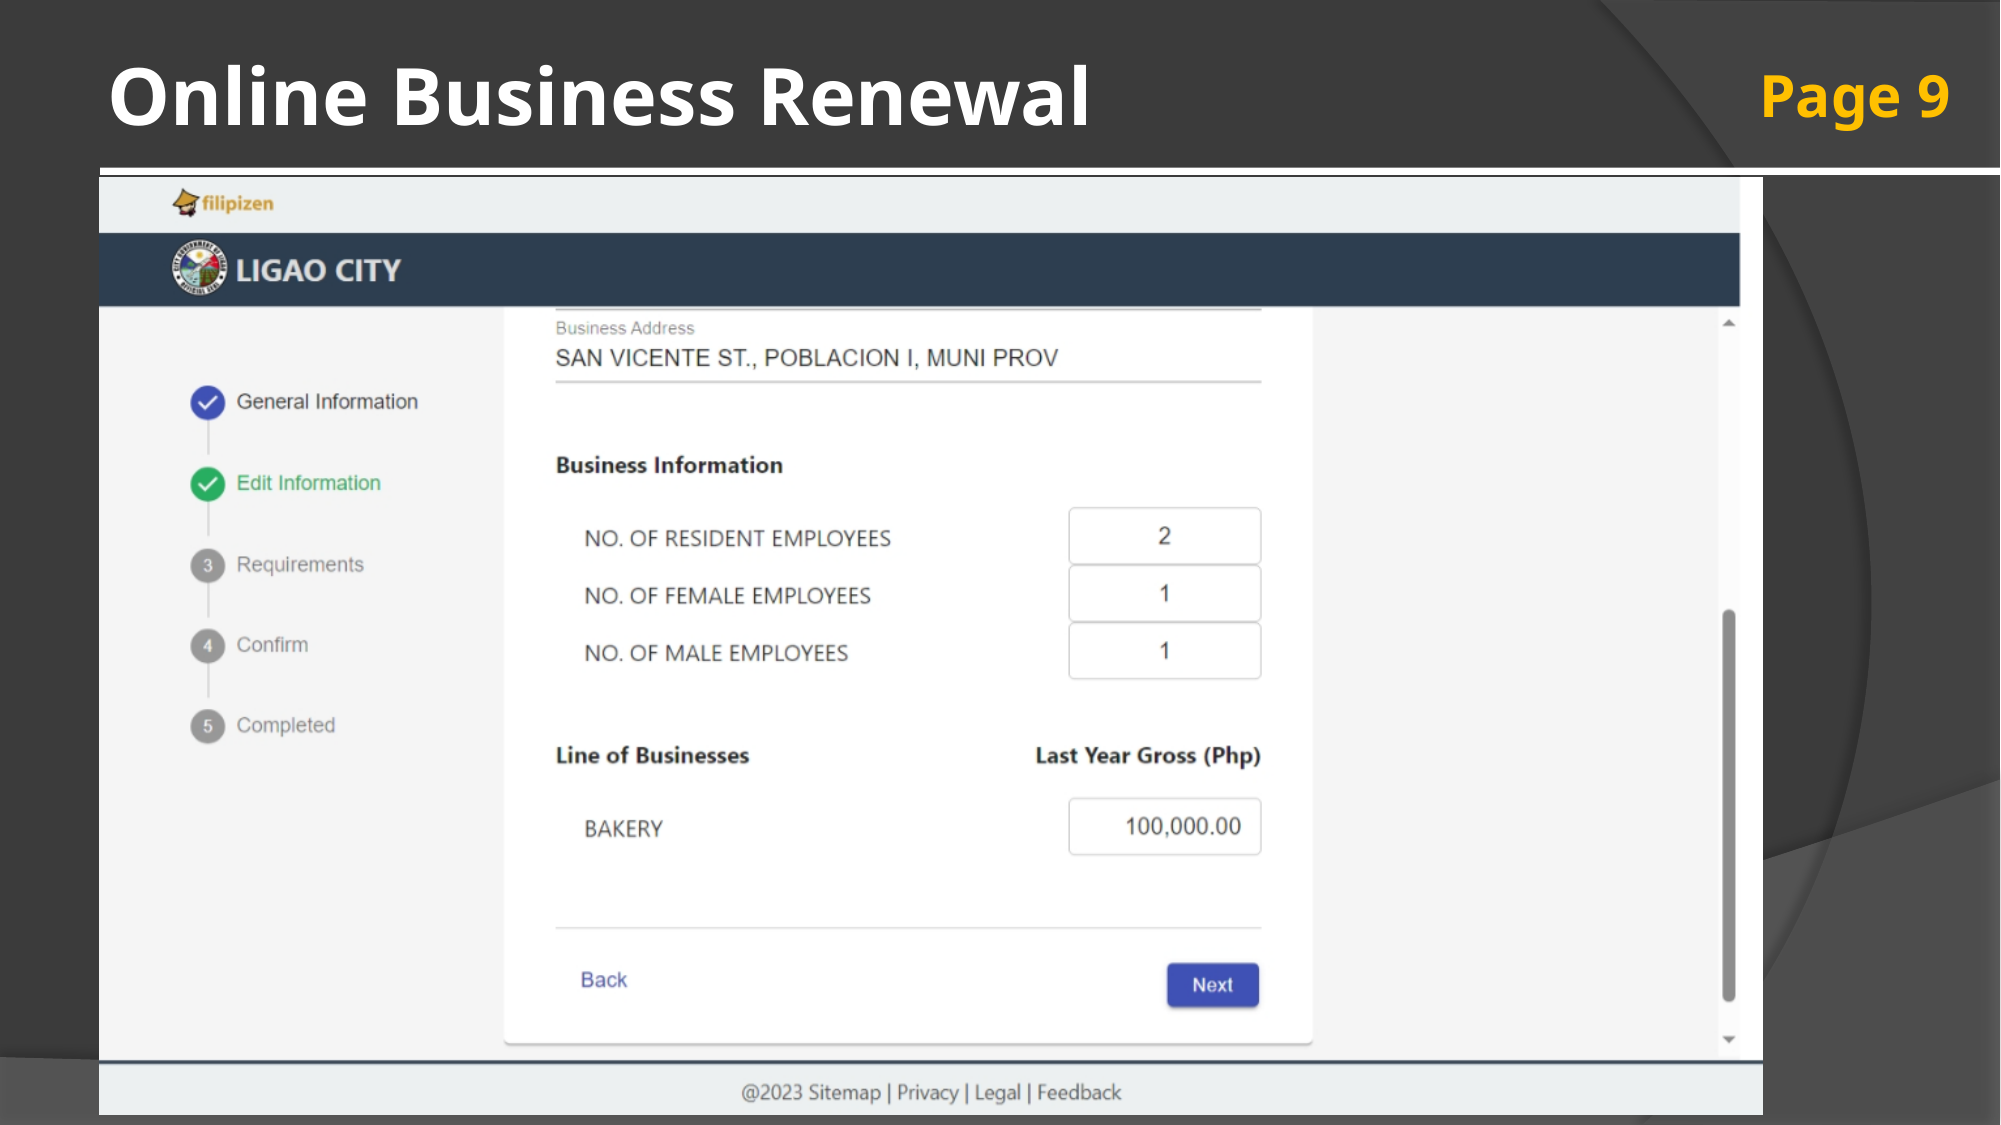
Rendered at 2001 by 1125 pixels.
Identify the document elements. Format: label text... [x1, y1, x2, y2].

text_box Page 9 [1674, 43, 1959, 144]
title Online Business Renewal [99, 0, 1734, 166]
picture [99, 176, 1763, 1115]
text_box [99, 166, 2000, 177]
